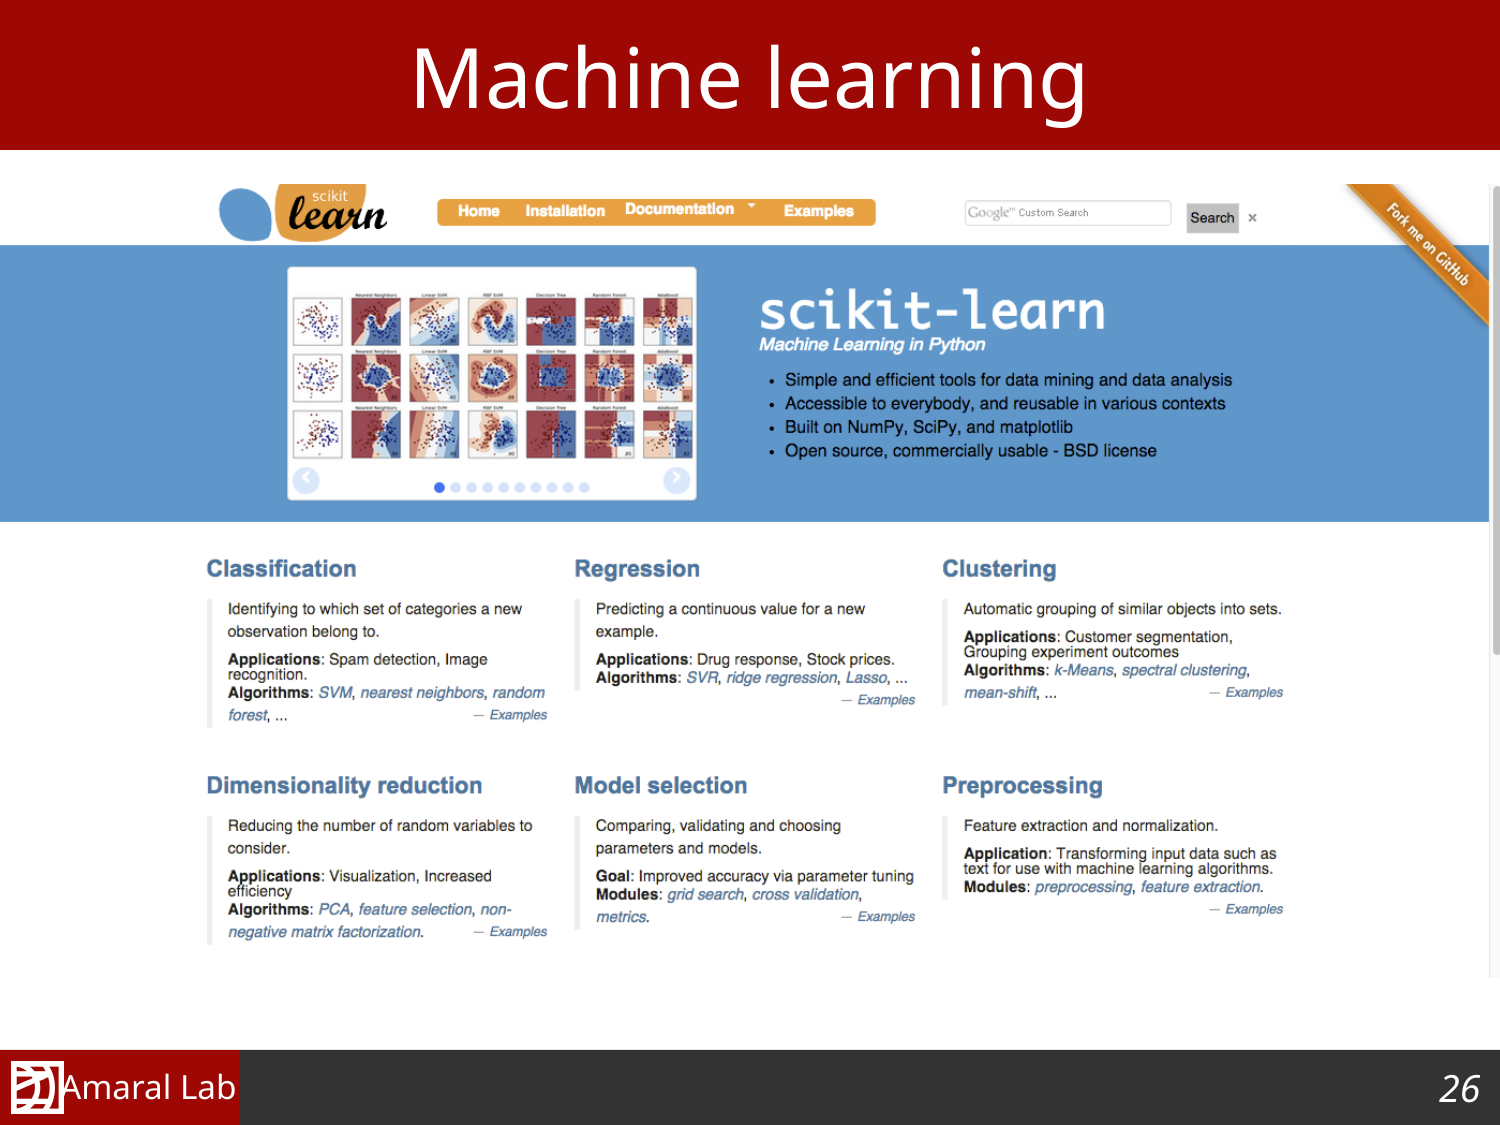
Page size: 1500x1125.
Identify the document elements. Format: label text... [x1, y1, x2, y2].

picture [0, 184, 1500, 978]
title Machine learning [0, 0, 1500, 151]
picture [11, 1061, 64, 1114]
